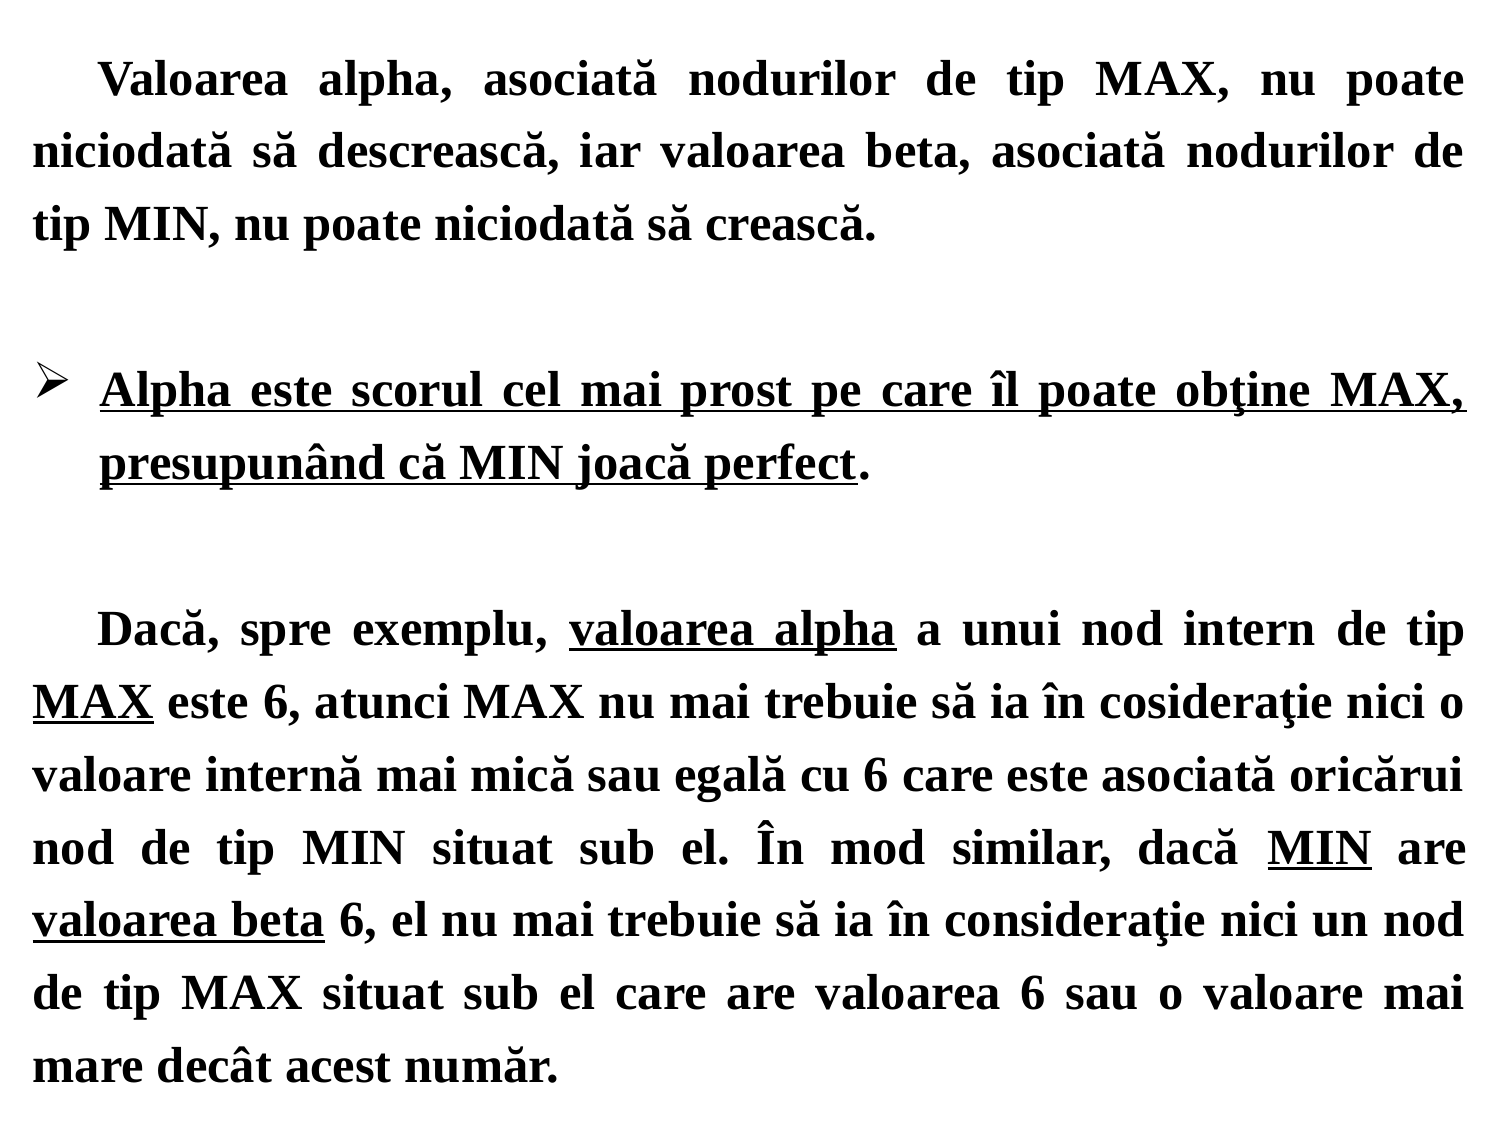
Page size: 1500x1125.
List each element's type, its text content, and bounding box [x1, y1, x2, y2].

subtitle Valoarea alpha, asociată nodurilor de tip MAX, nu poate niciodată să descrească, iar valoarea beta, asociată nodurilor de tip MIN, nu poate niciodată să crească. Alpha este scorul cel mai prost pe care îl poate obţine MAX, presupunând că MIN joacă perfect. Dacă, spre exemplu, valoarea alpha a unui nod intern de tip MAX este 6, atunci MAX nu mai trebuie să ia în cosideraţie nici o valoare internă mai mică sau egală cu 6 care este asociată oricărui nod de tip MIN situat sub el. În mod similar, dacă MIN are valoarea beta 6, el nu mai trebuie să ia în consideraţie nici un nod de tip MAX situat sub el care are valoarea 6 sau o valoare mai mare decât acest număr. [17, 19, 1483, 1106]
